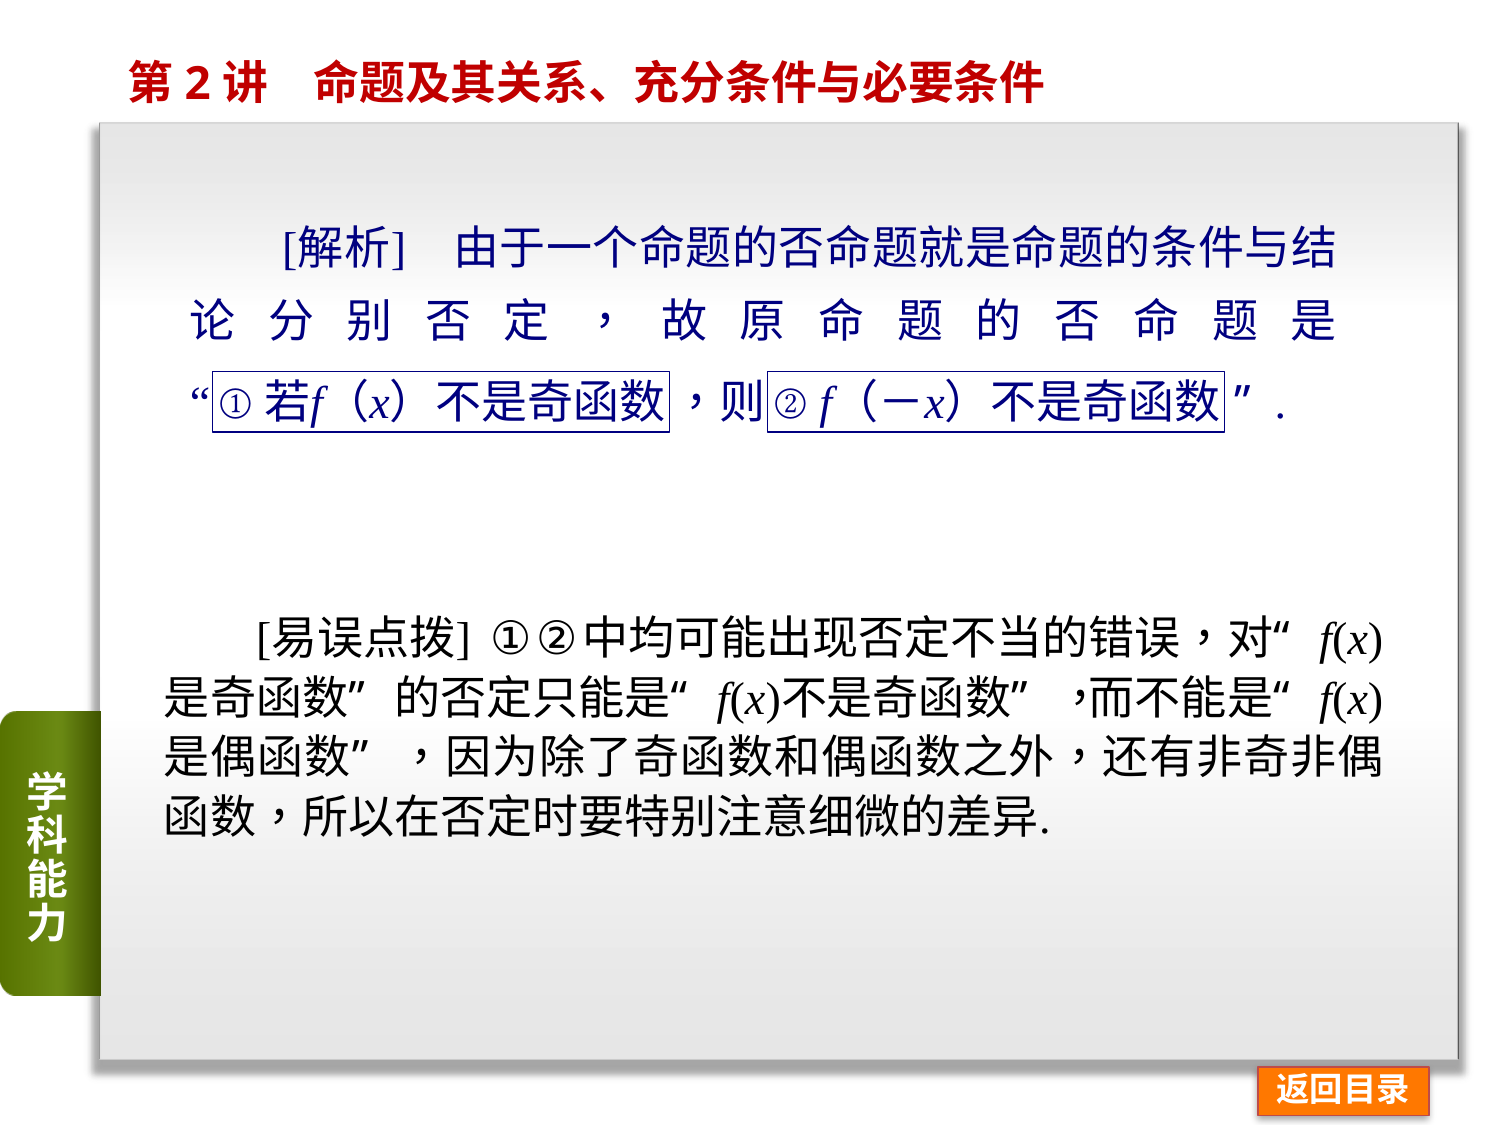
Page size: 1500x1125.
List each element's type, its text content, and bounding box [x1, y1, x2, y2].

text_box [163, 608, 1383, 903]
text_box 第2讲 命题及其关系、充分条件与必要条件 [112, 42, 1211, 121]
text_box 返回目录 [1257, 1066, 1430, 1116]
picture [79, 115, 1477, 1087]
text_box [0, 711, 101, 1055]
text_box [189, 218, 1337, 606]
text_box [189, 910, 1337, 1067]
